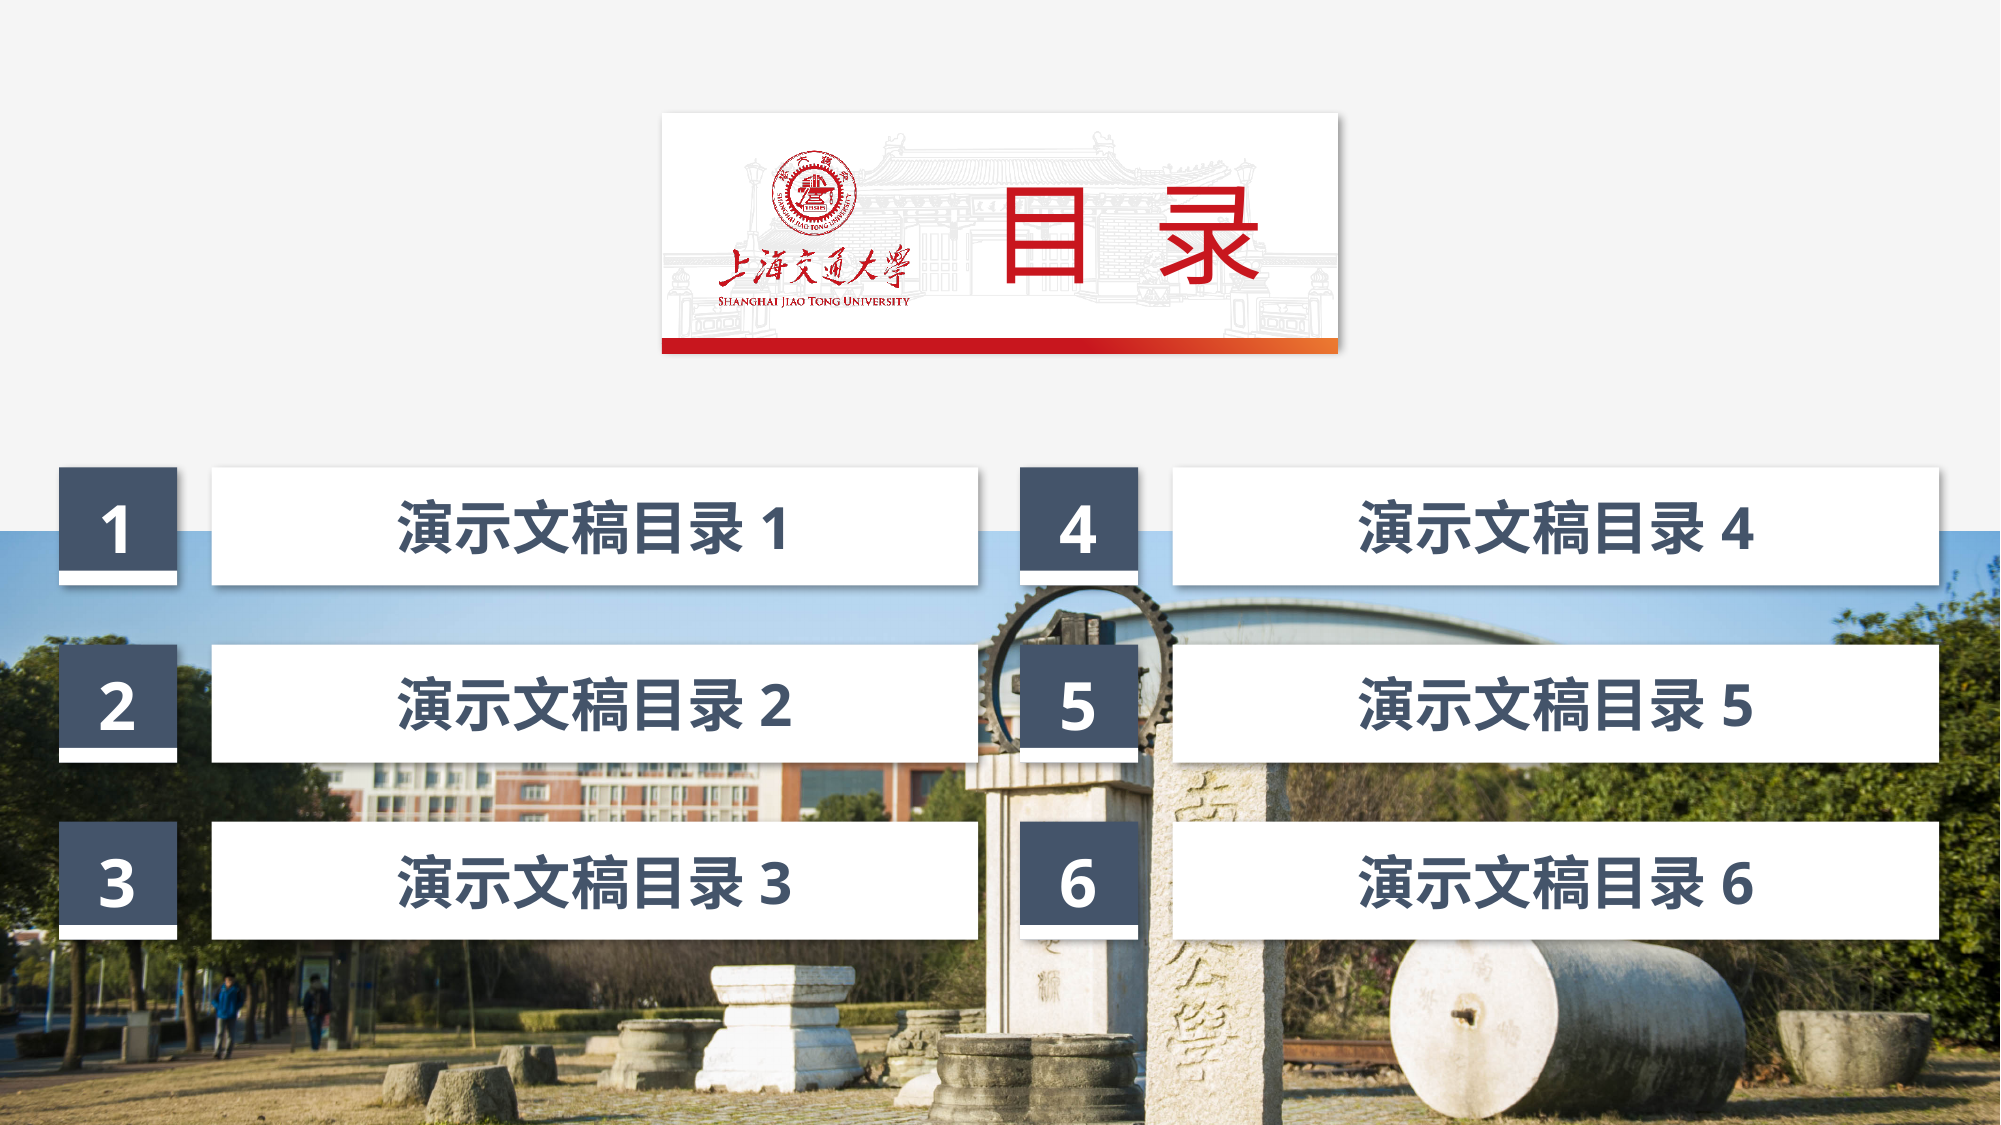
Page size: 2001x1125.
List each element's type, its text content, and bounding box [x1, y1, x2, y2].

picture [0, 531, 2000, 1125]
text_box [1020, 644, 1139, 763]
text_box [1020, 467, 1139, 586]
text_box 演示文稿目录1 [211, 466, 979, 531]
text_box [59, 821, 178, 940]
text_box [59, 644, 178, 763]
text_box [59, 467, 178, 586]
text_box 演示文稿目录4 [1172, 466, 1940, 531]
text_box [1020, 821, 1139, 940]
picture [683, 139, 944, 323]
